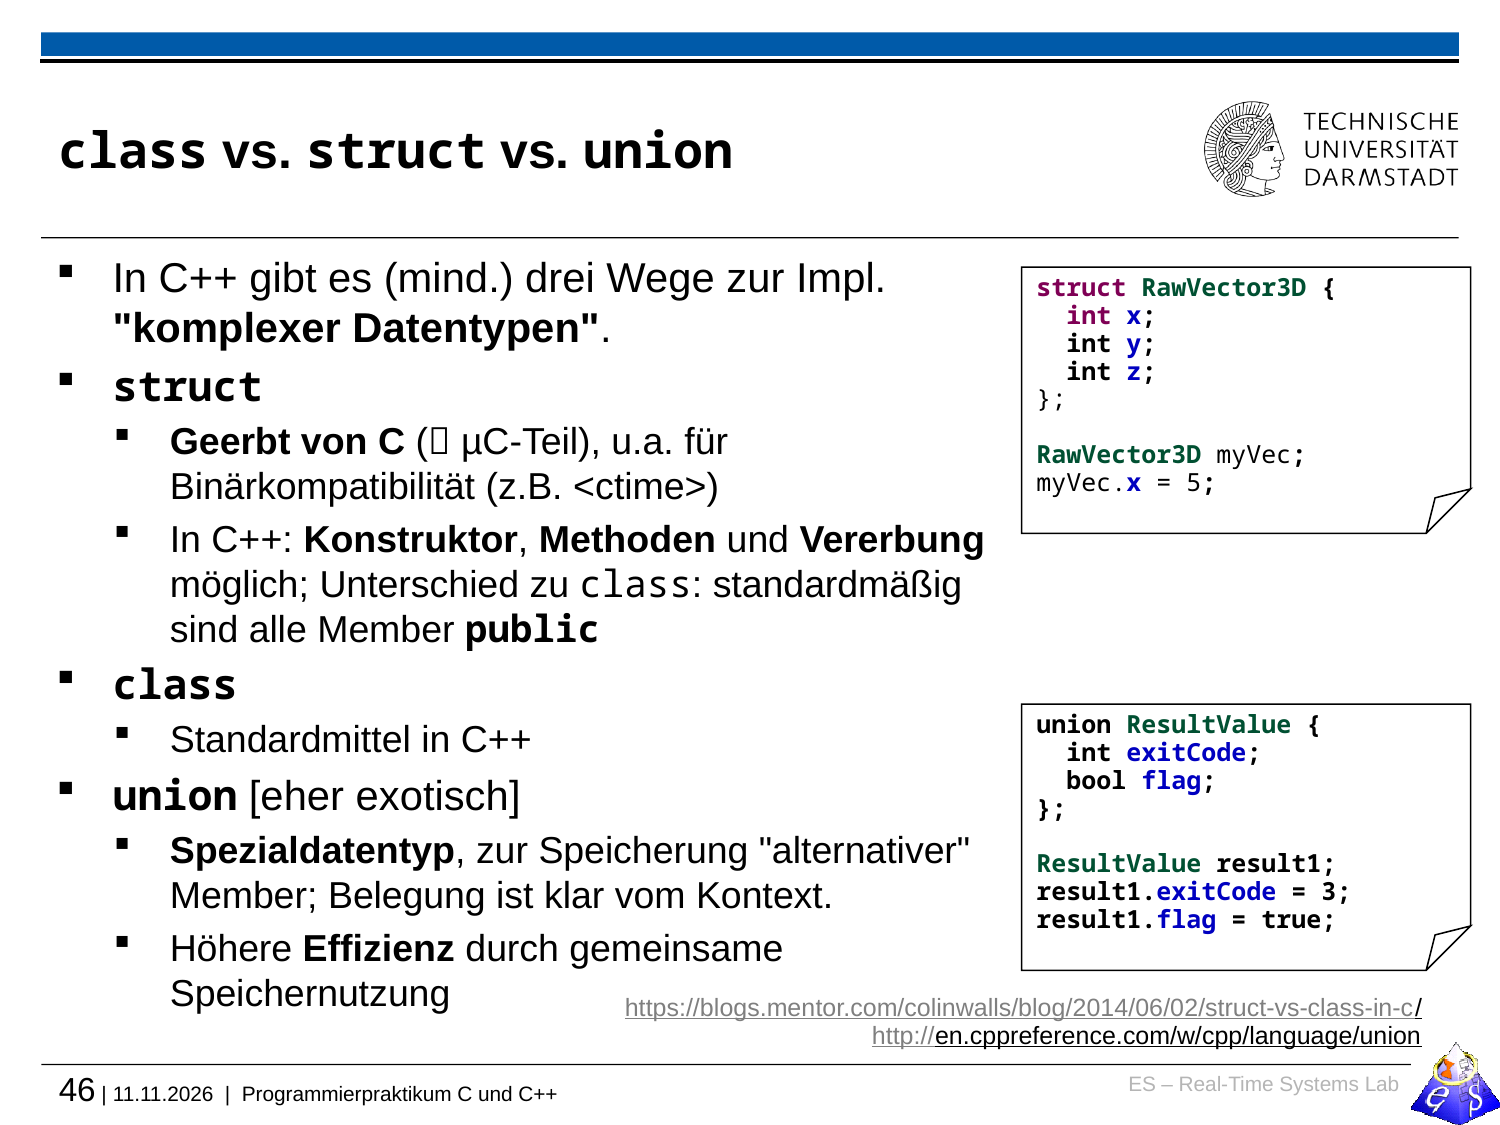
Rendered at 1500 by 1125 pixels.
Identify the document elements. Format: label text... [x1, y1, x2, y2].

text_box https://blogs.mentor.com/colinwalls/blog/2014/06/02/struct-vs-class-in-c/ http://en.cppreference.com/w/cpp/language/union [395, 987, 1444, 1058]
text_box struct RawVector3D { int x; int y; int z; }; RawVector3D myVec; myVec.x = 5; [1021, 267, 1471, 534]
list In C++ gibt es (mind.) drei Wege zur Impl. "komplexer Datentypen". struct Geerbt von C ( µC-Teil), u.a. für Binärkompatibilität (z.B. <ctime>) In C++: Konstruktor, Methoden und Vererbung möglich; Unterschied zu class: standardmäßig sind alle Member public class Standardmittel in C++ union [eher exotisch] Spezialdatentyp, zur Speicherung "alternativer" Member; Belegung ist klar vom Kontext. Höhere Effizienz durch gemeinsame Speichernutzung [41, 243, 1022, 1059]
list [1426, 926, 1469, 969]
picture [1187, 84, 1483, 214]
picture [1411, 1041, 1500, 1125]
title Makefiles: Struktur [1426, 489, 1469, 532]
title class vs. struct vs. union [58, 80, 1187, 218]
text_box union ResultValue { int exitCode; bool flag; }; ResultValue result1; result1.exitCode = 3; result1.flag = true; [1021, 704, 1471, 971]
